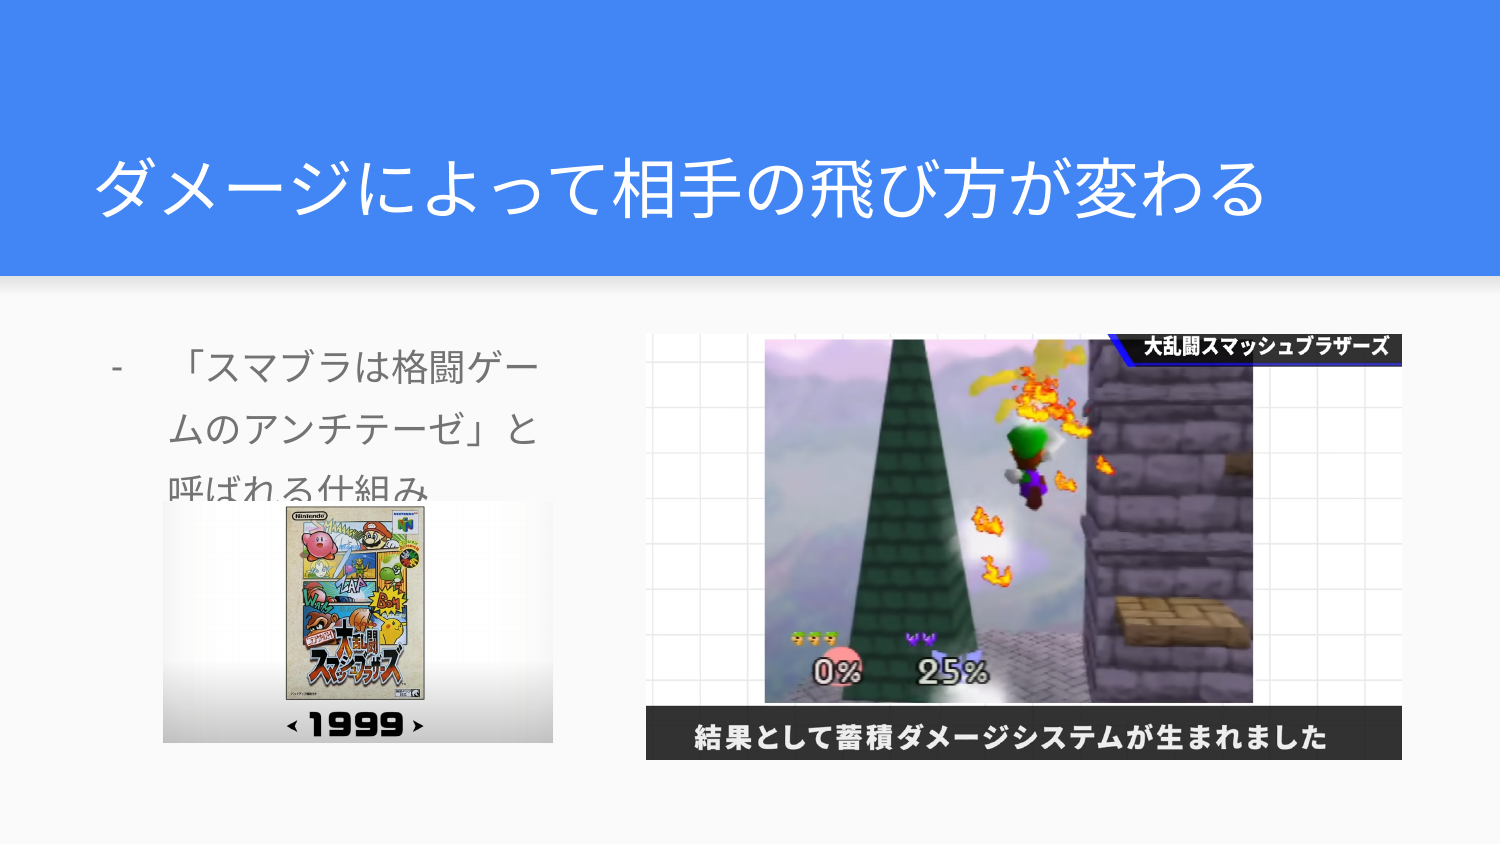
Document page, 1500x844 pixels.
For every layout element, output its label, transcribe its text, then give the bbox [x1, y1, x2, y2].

picture [646, 334, 1402, 760]
picture [163, 501, 553, 743]
list 「スマブラは格闘ゲームのアンチテーゼ」と呼ばれる仕組み [77, 314, 570, 760]
title ダメージによって相手の飛び方が変わる [77, 121, 1427, 248]
